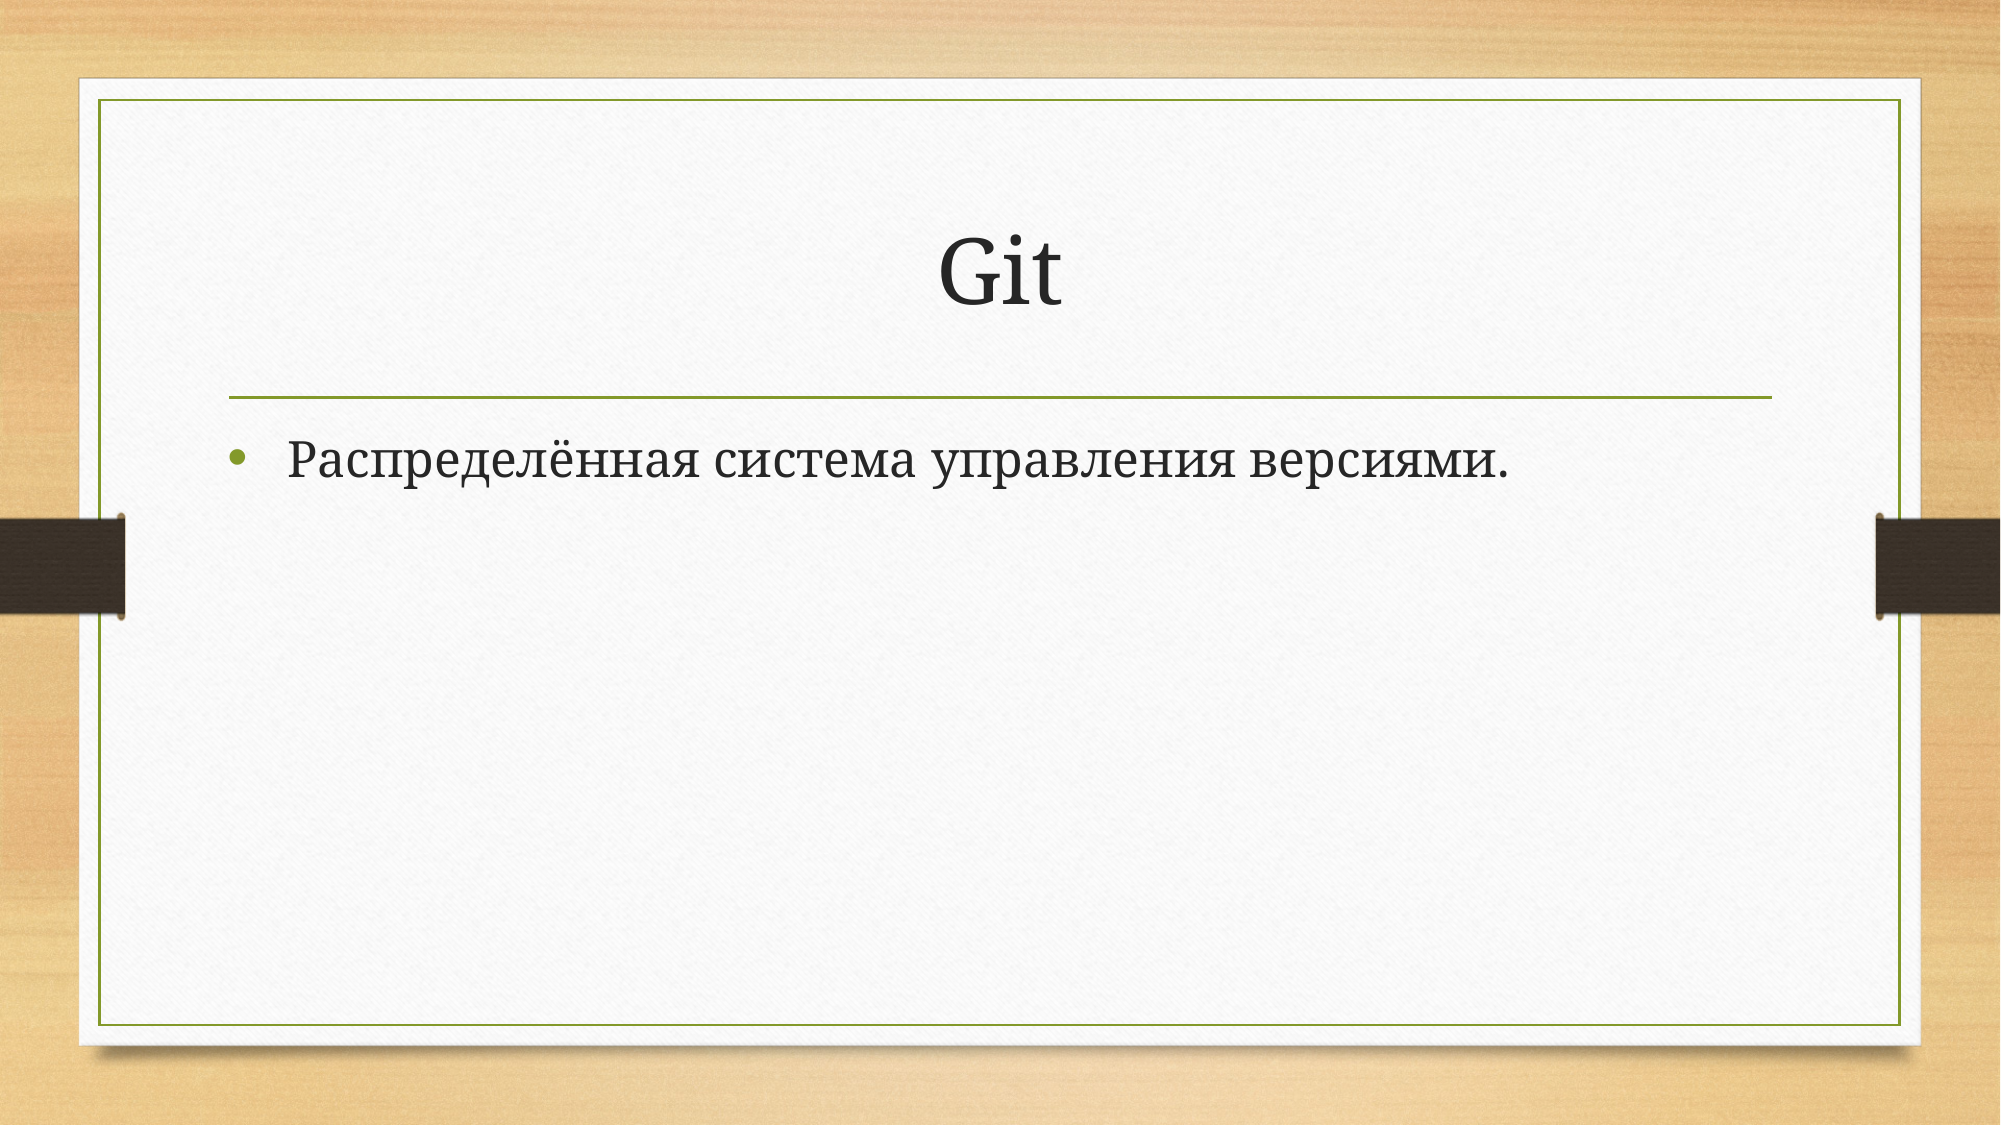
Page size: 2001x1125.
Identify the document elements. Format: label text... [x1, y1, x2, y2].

list Распределённая система управления версиями. [212, 419, 1788, 964]
title Git [212, 161, 1788, 375]
picture [0, 0, 2001, 1125]
